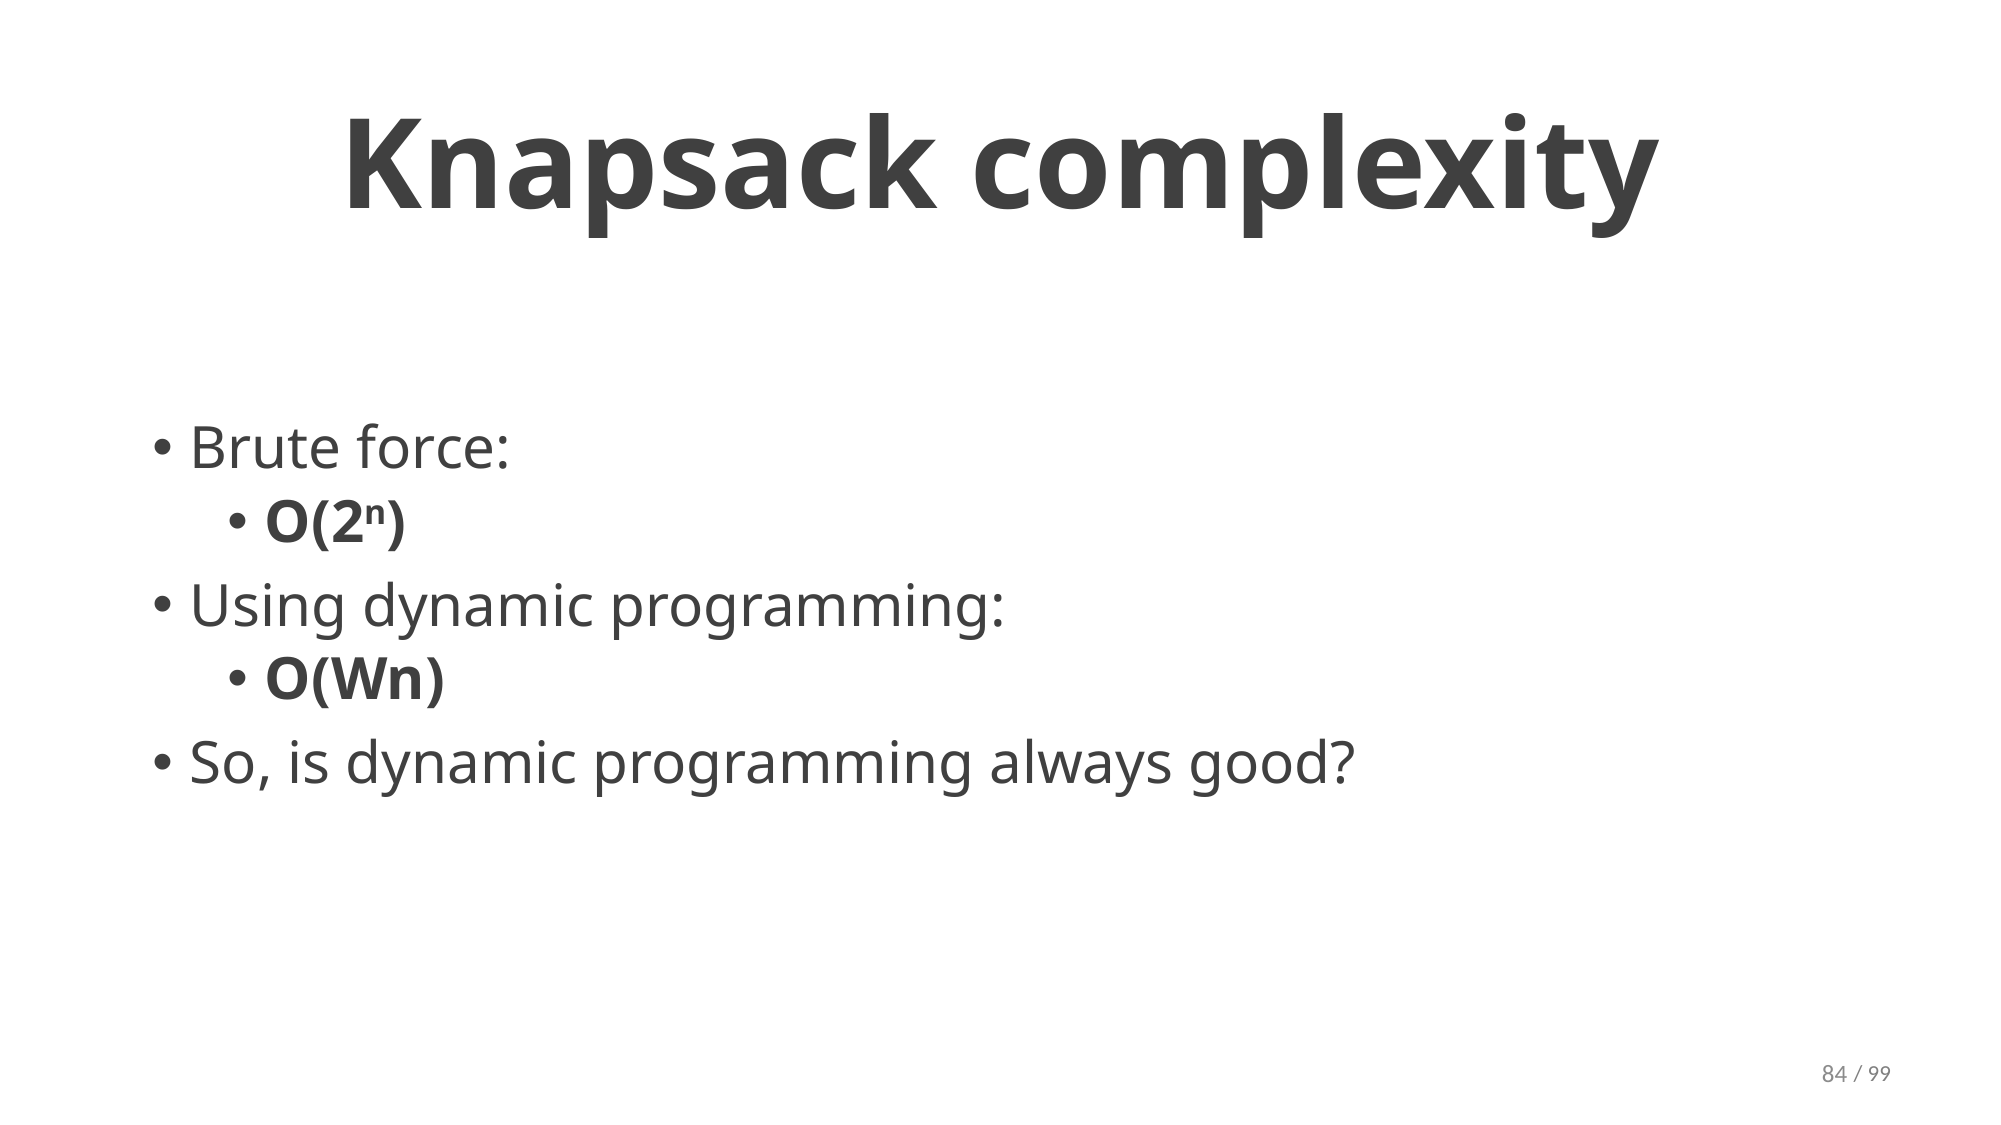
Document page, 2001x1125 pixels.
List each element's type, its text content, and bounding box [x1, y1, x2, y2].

list Brute force: O(2n) Using dynamic programming: O(Wn) So, is dynamic programming always good? [131, 405, 1869, 1125]
slide_number 84 [1412, 1042, 1863, 1103]
title Knapsack complexity [131, 54, 1869, 284]
